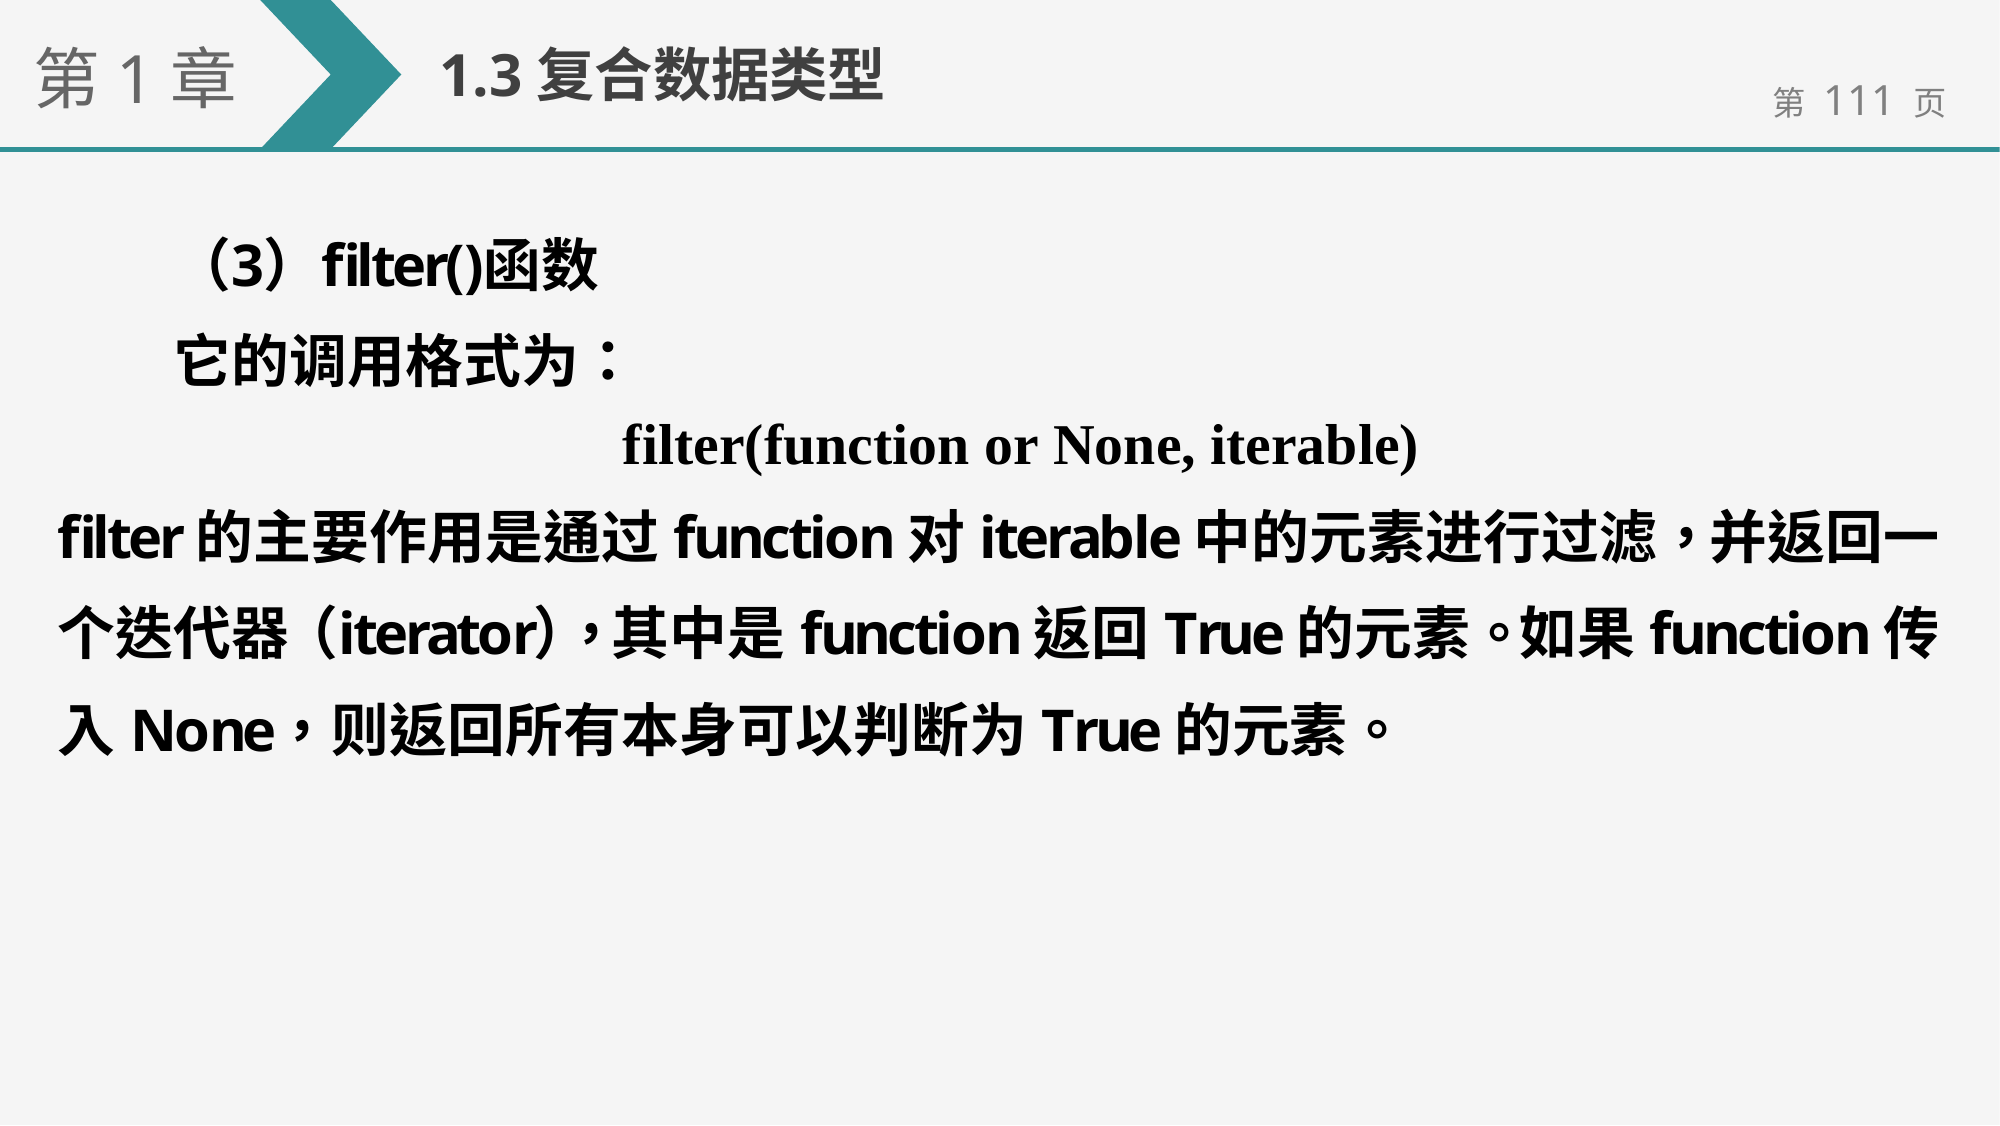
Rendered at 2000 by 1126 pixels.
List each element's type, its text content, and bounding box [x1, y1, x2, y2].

text_box 1.3复合数据类型 [424, 31, 1366, 116]
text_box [57, 217, 1937, 861]
text_box 第1章 [19, 29, 253, 125]
text_box [258, 0, 403, 148]
